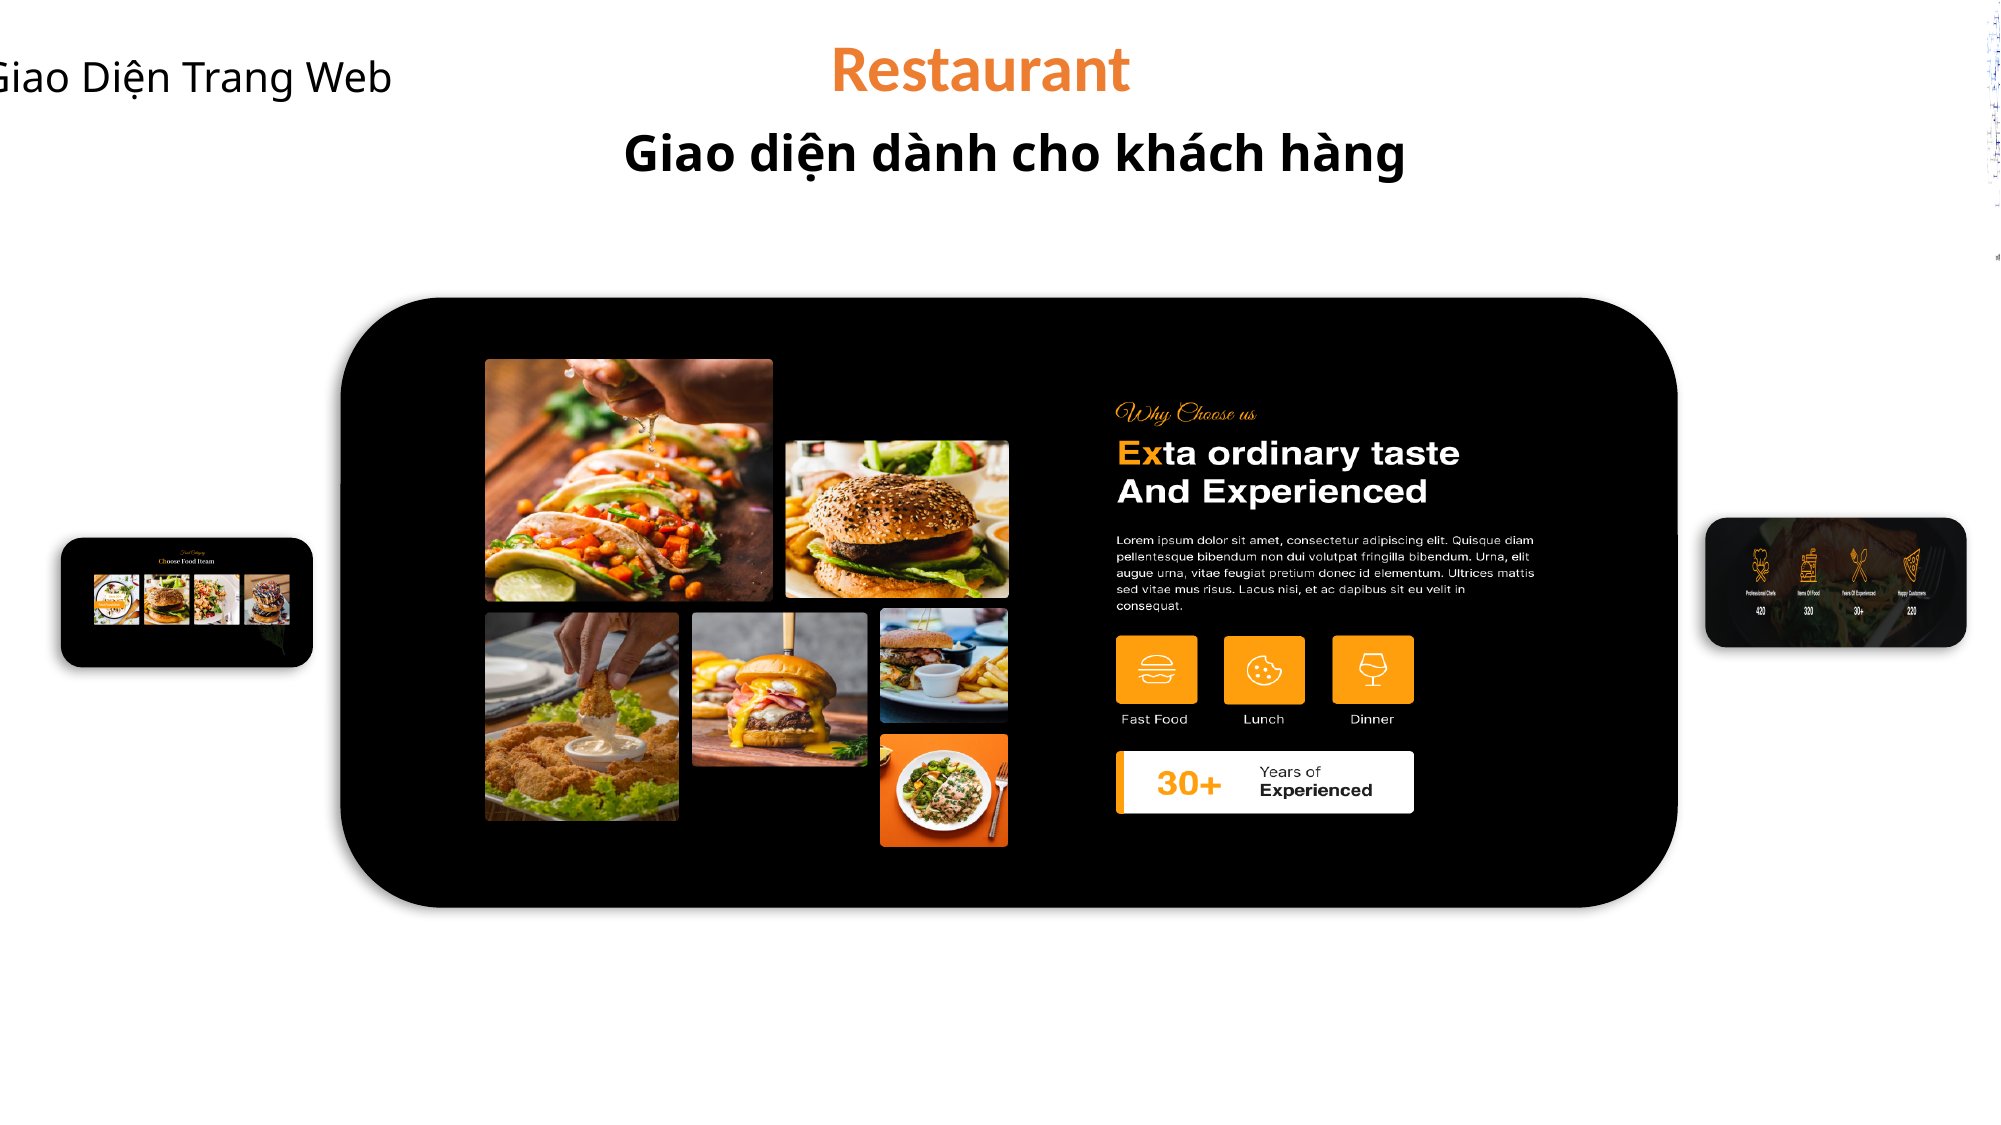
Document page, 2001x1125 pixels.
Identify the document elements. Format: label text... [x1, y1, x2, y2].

picture [1705, 517, 1967, 648]
text_box Restaurant [816, 17, 1263, 113]
picture [1987, 0, 2000, 270]
picture [60, 537, 314, 668]
text_box Giao diện dành cho khách hàng [608, 113, 1423, 189]
text_box Giao Diện Trang Web [0, 42, 408, 108]
picture [340, 297, 1678, 908]
